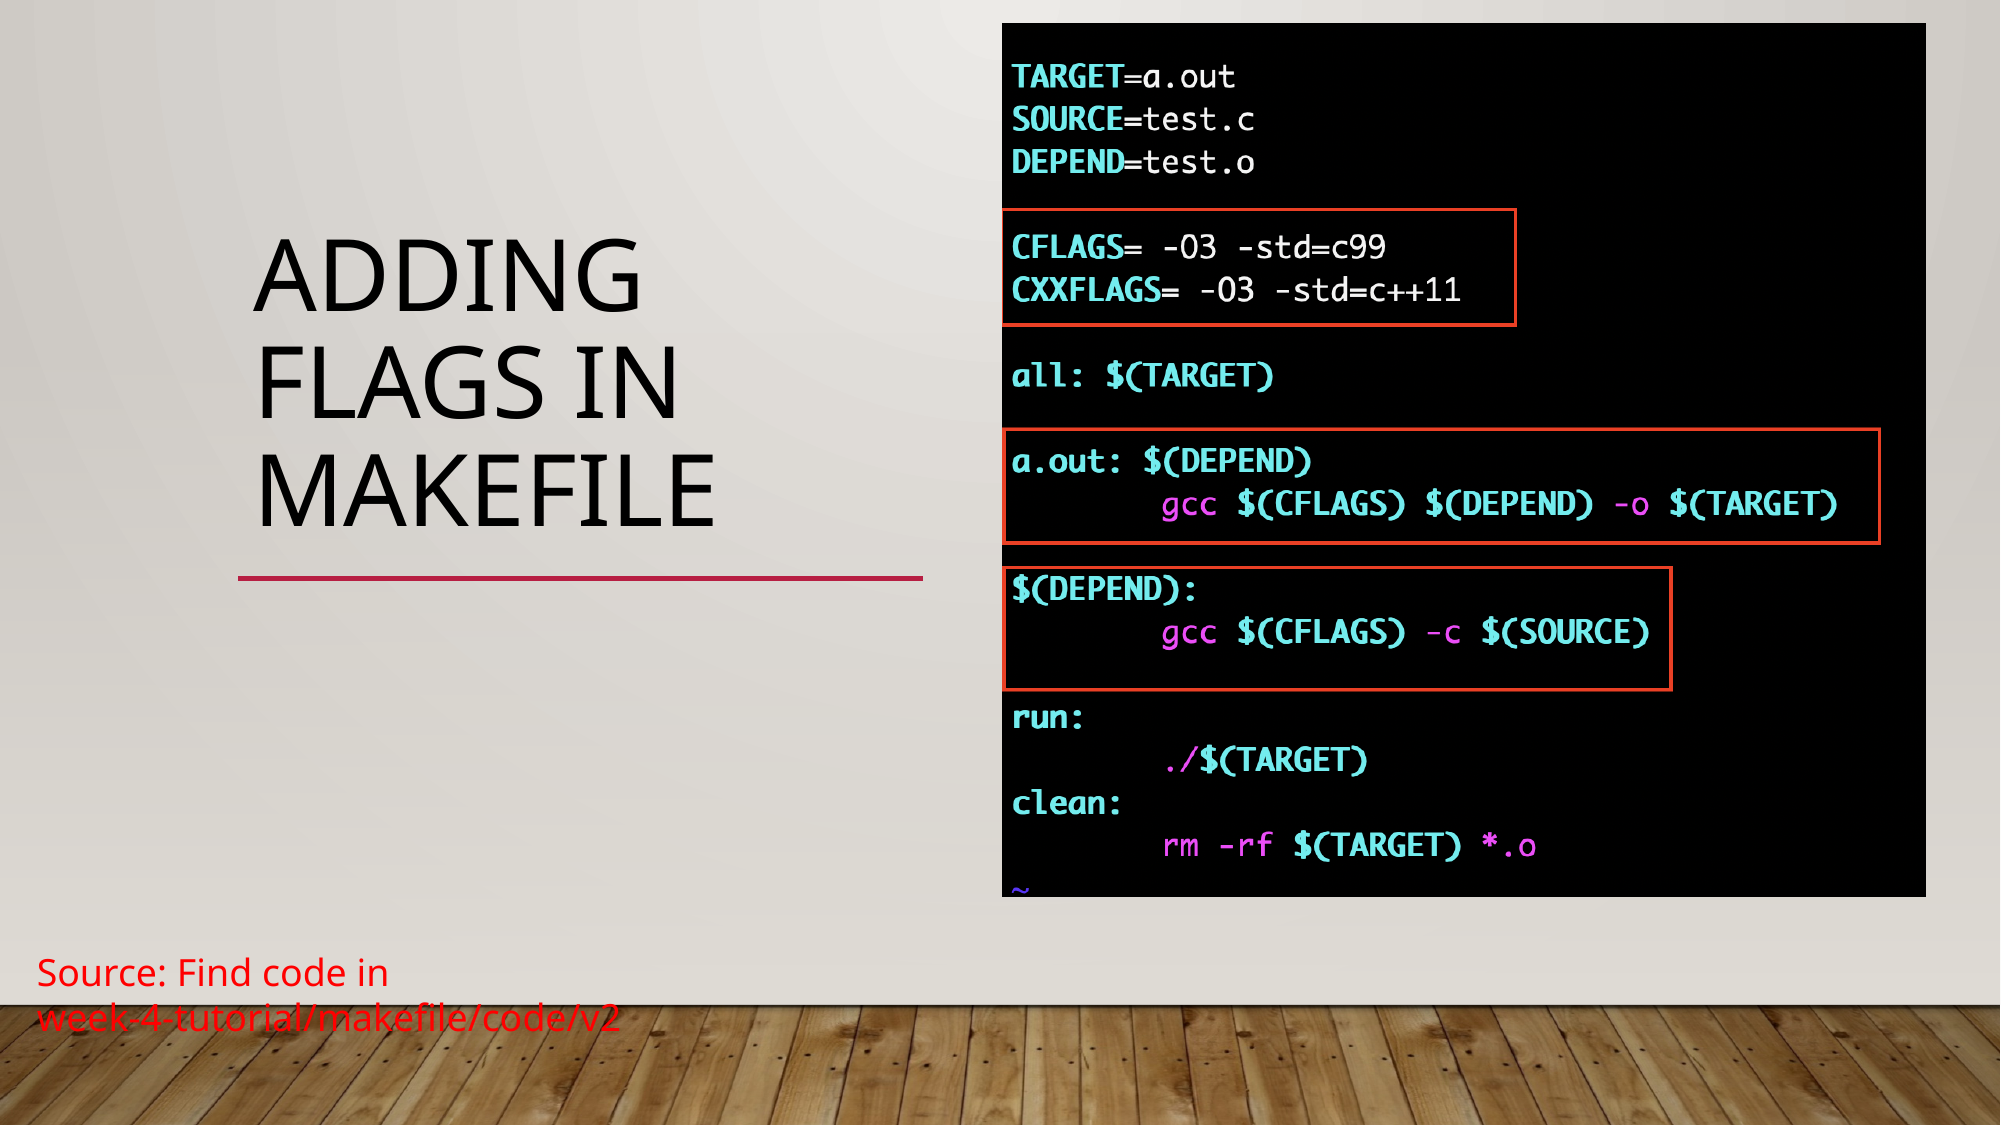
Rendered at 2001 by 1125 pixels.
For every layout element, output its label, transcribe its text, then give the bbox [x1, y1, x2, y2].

text_box Source: Find code in week-4-tutorial/makefile/code/v2 [22, 941, 910, 1004]
text_box [0, 330, 2000, 1004]
picture [0, 1006, 2000, 1125]
picture [1001, 23, 1927, 897]
text_box [0, 0, 2000, 330]
title Adding flags IN mAKEFILE [238, 157, 924, 549]
